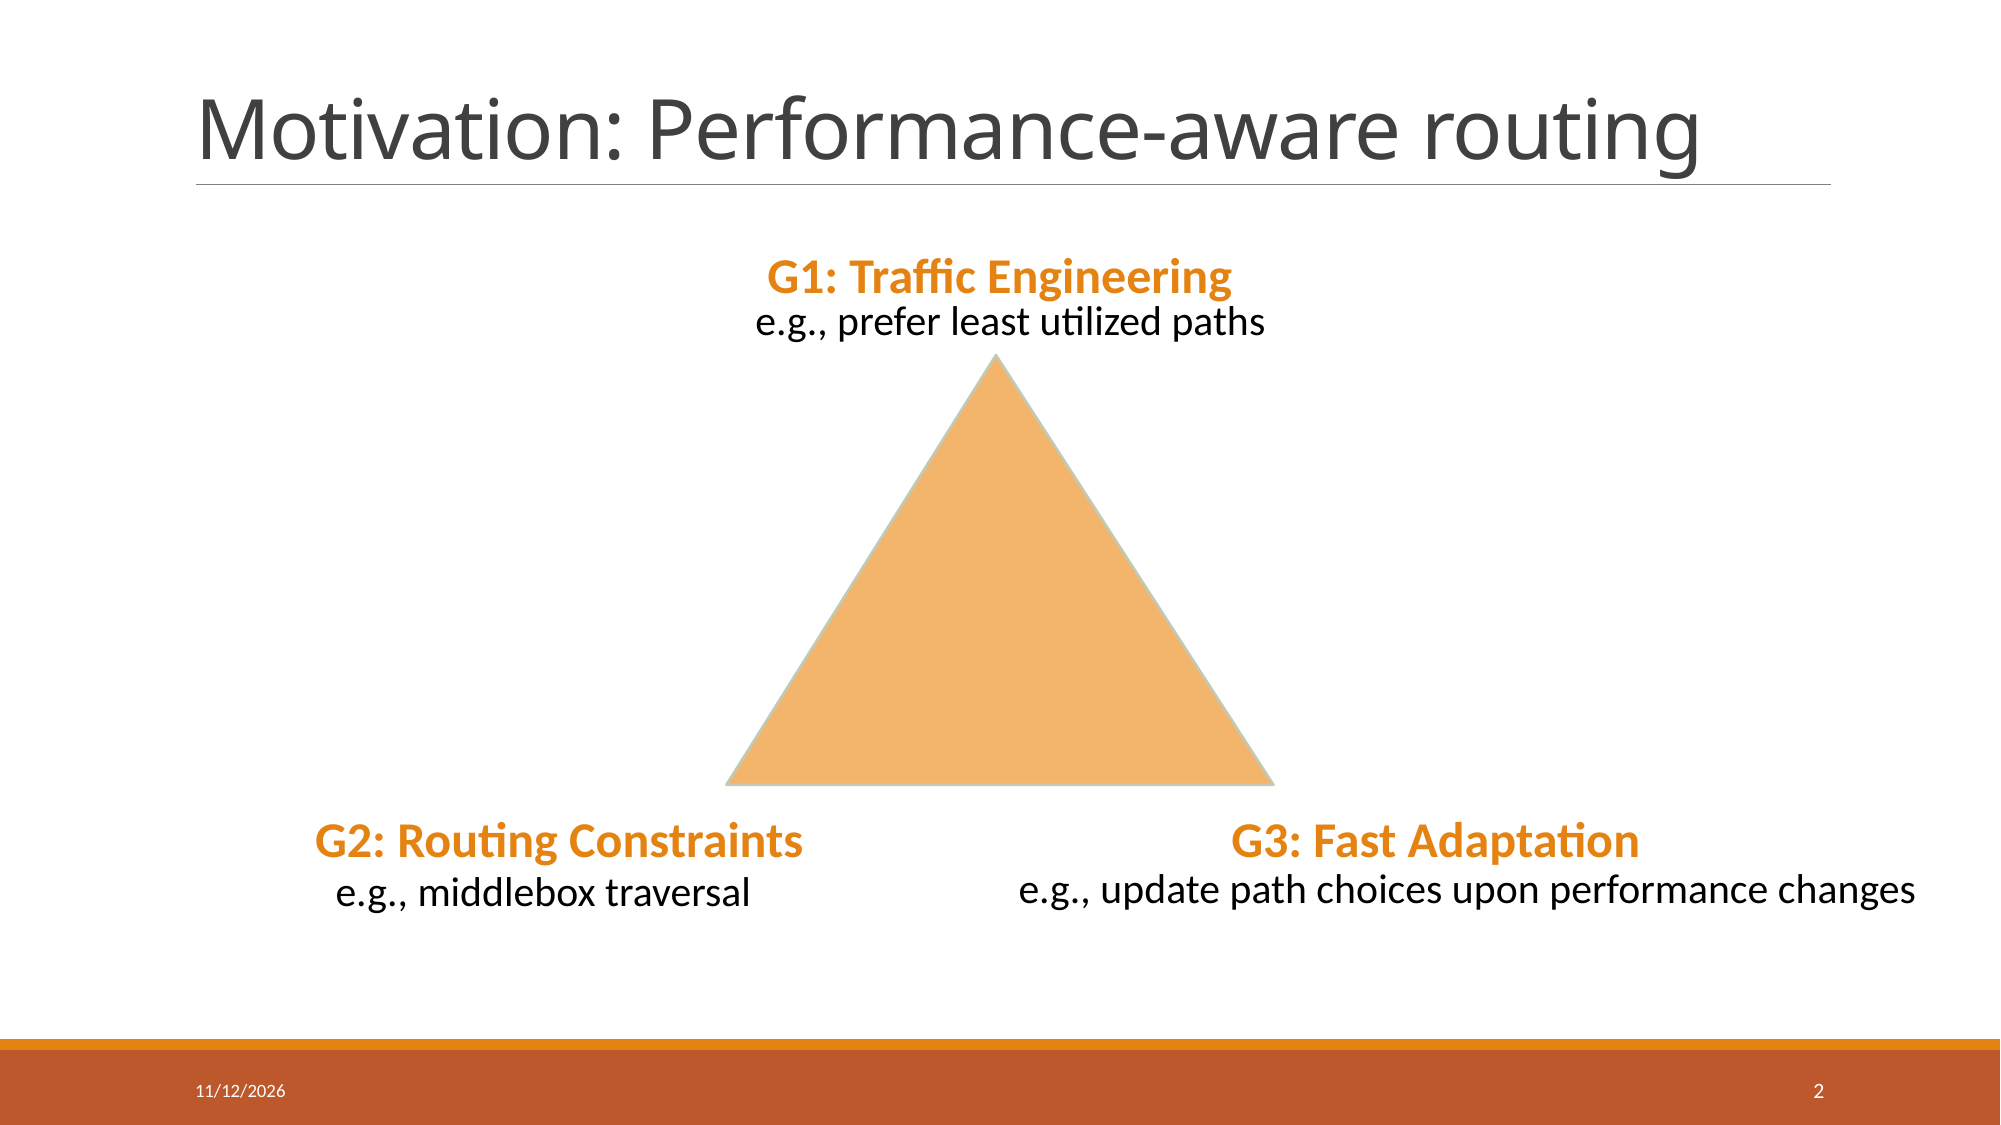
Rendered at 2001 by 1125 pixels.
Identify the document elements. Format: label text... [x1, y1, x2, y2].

text_box e.g., prefer least utilized paths [740, 286, 1281, 352]
text_box [725, 353, 1275, 787]
text_box G2: Routing Constraints [300, 799, 819, 875]
title Motivation: Performance-aware routing [180, 47, 1830, 185]
slide_number 2 [1624, 1059, 1840, 1120]
text_box G3: Fast Adaptation [1216, 799, 1656, 854]
text_box G1: Traffic Engineering [752, 235, 1248, 286]
text_box e.g., update path choices upon performance changes [1003, 854, 1932, 920]
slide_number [180, 1059, 586, 1120]
text_box e.g., middlebox traversal [320, 857, 767, 922]
